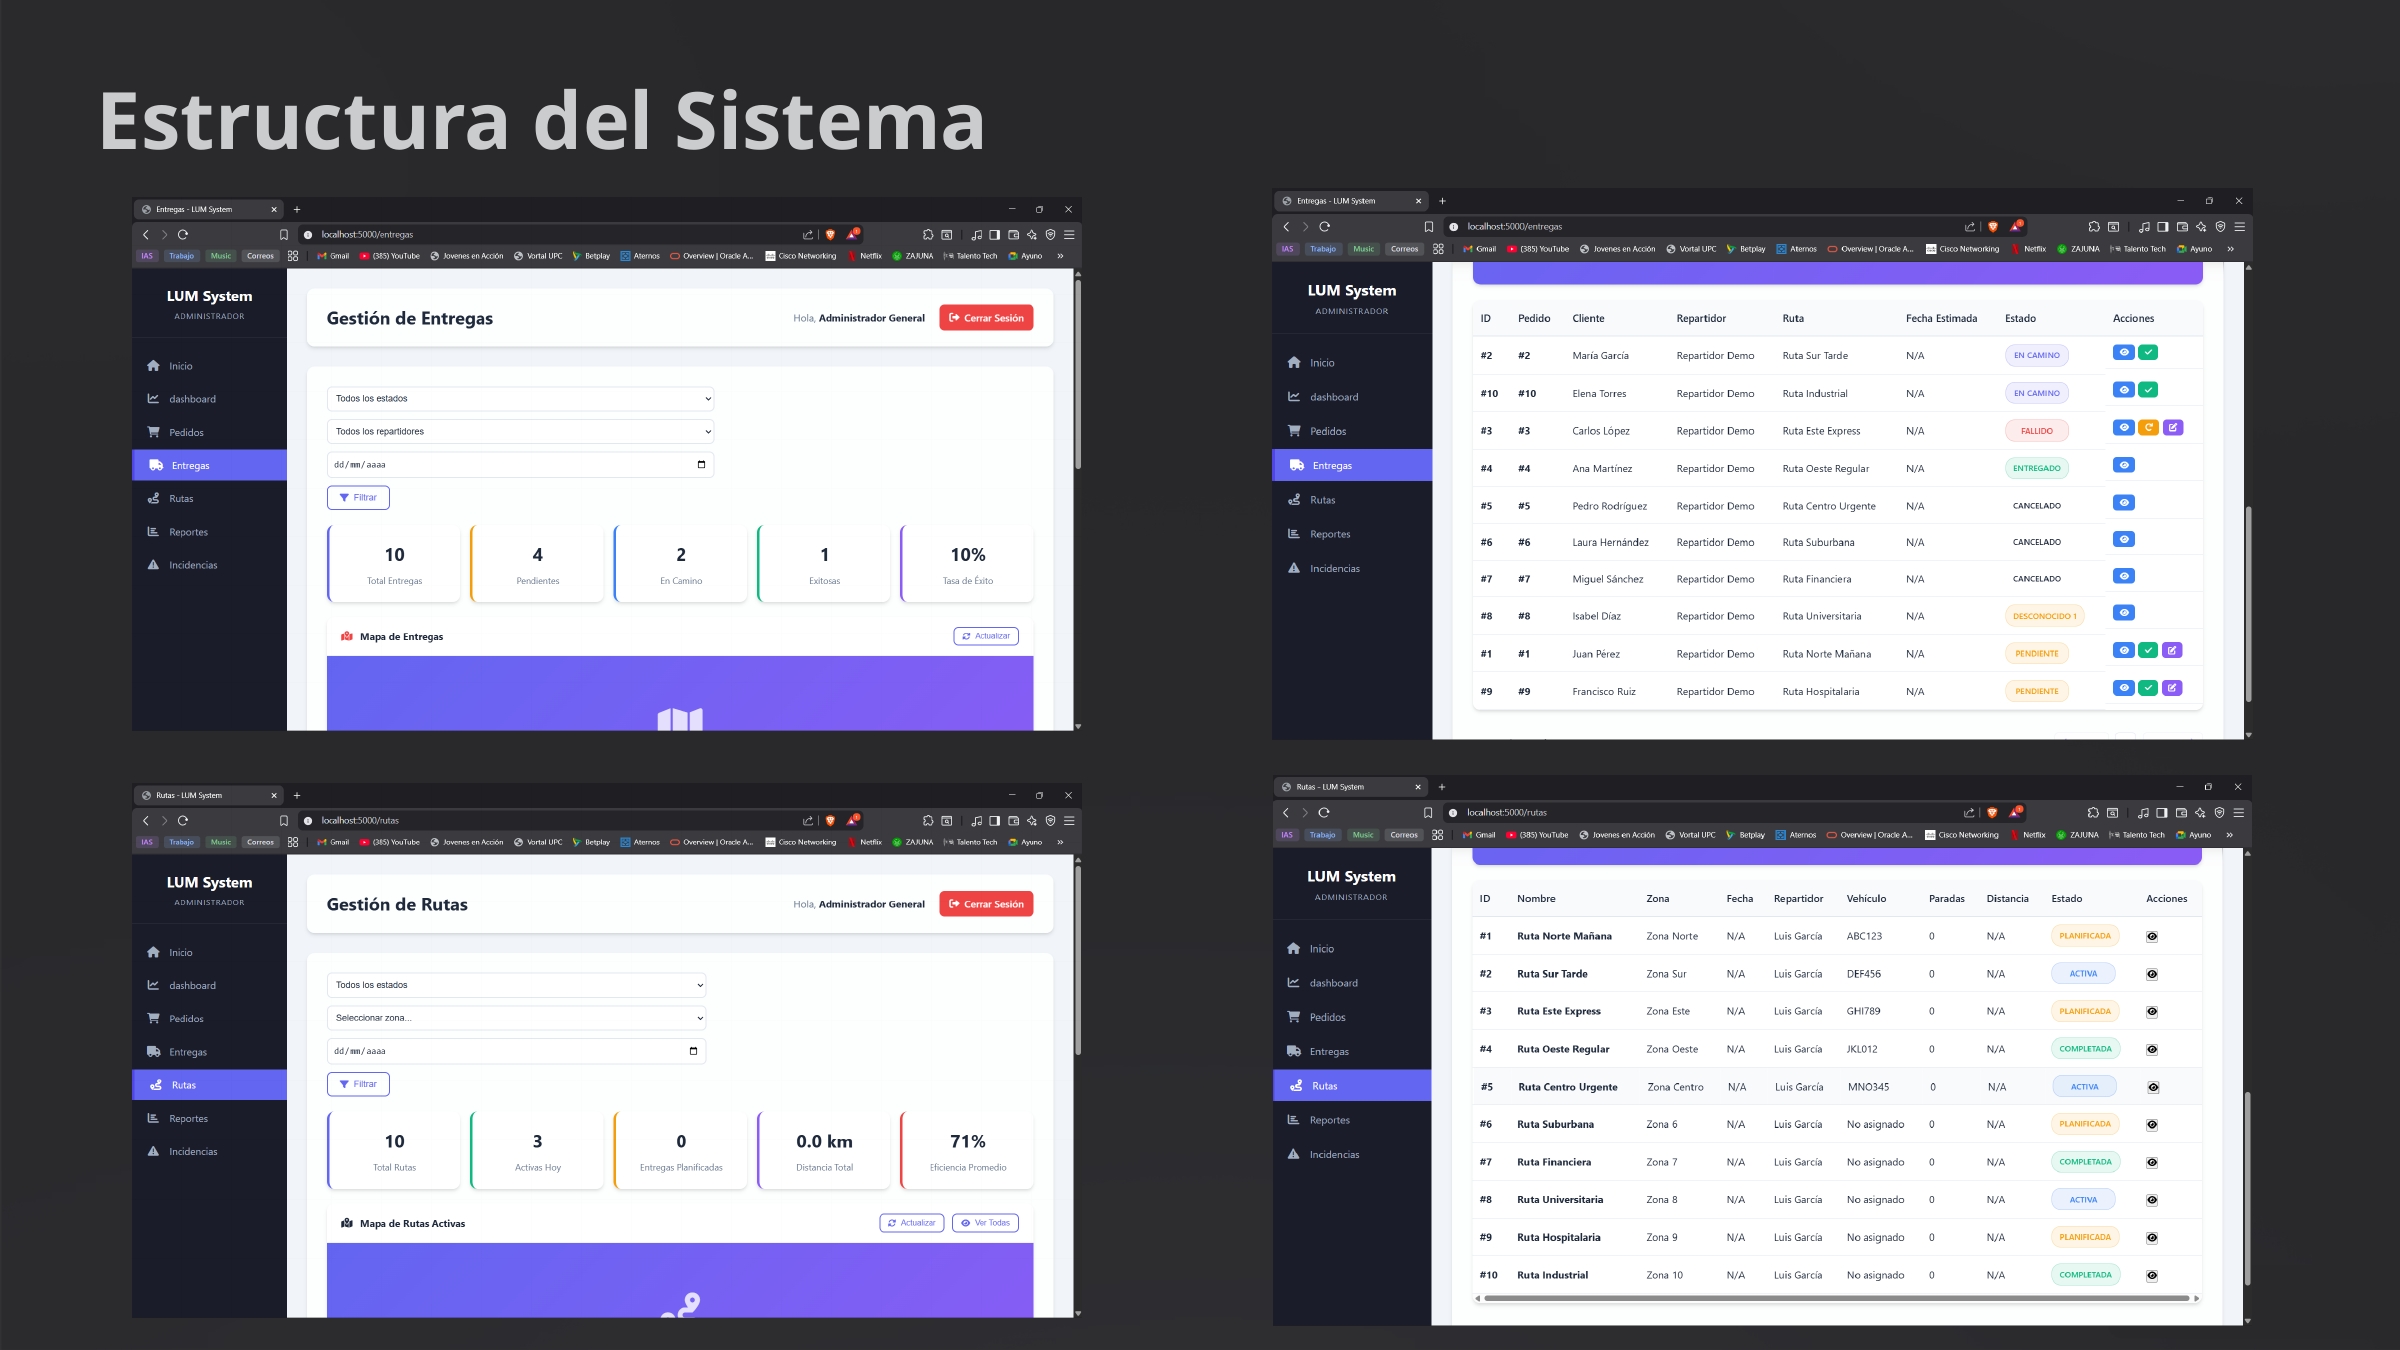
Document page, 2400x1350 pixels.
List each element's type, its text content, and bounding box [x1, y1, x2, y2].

picture [1273, 775, 2389, 1339]
picture [131, 196, 1082, 731]
text_box [2112, 1265, 2388, 1338]
text_box Estructura del Sistema [96, 46, 1273, 134]
picture [131, 783, 1082, 1318]
picture [1272, 188, 2253, 740]
